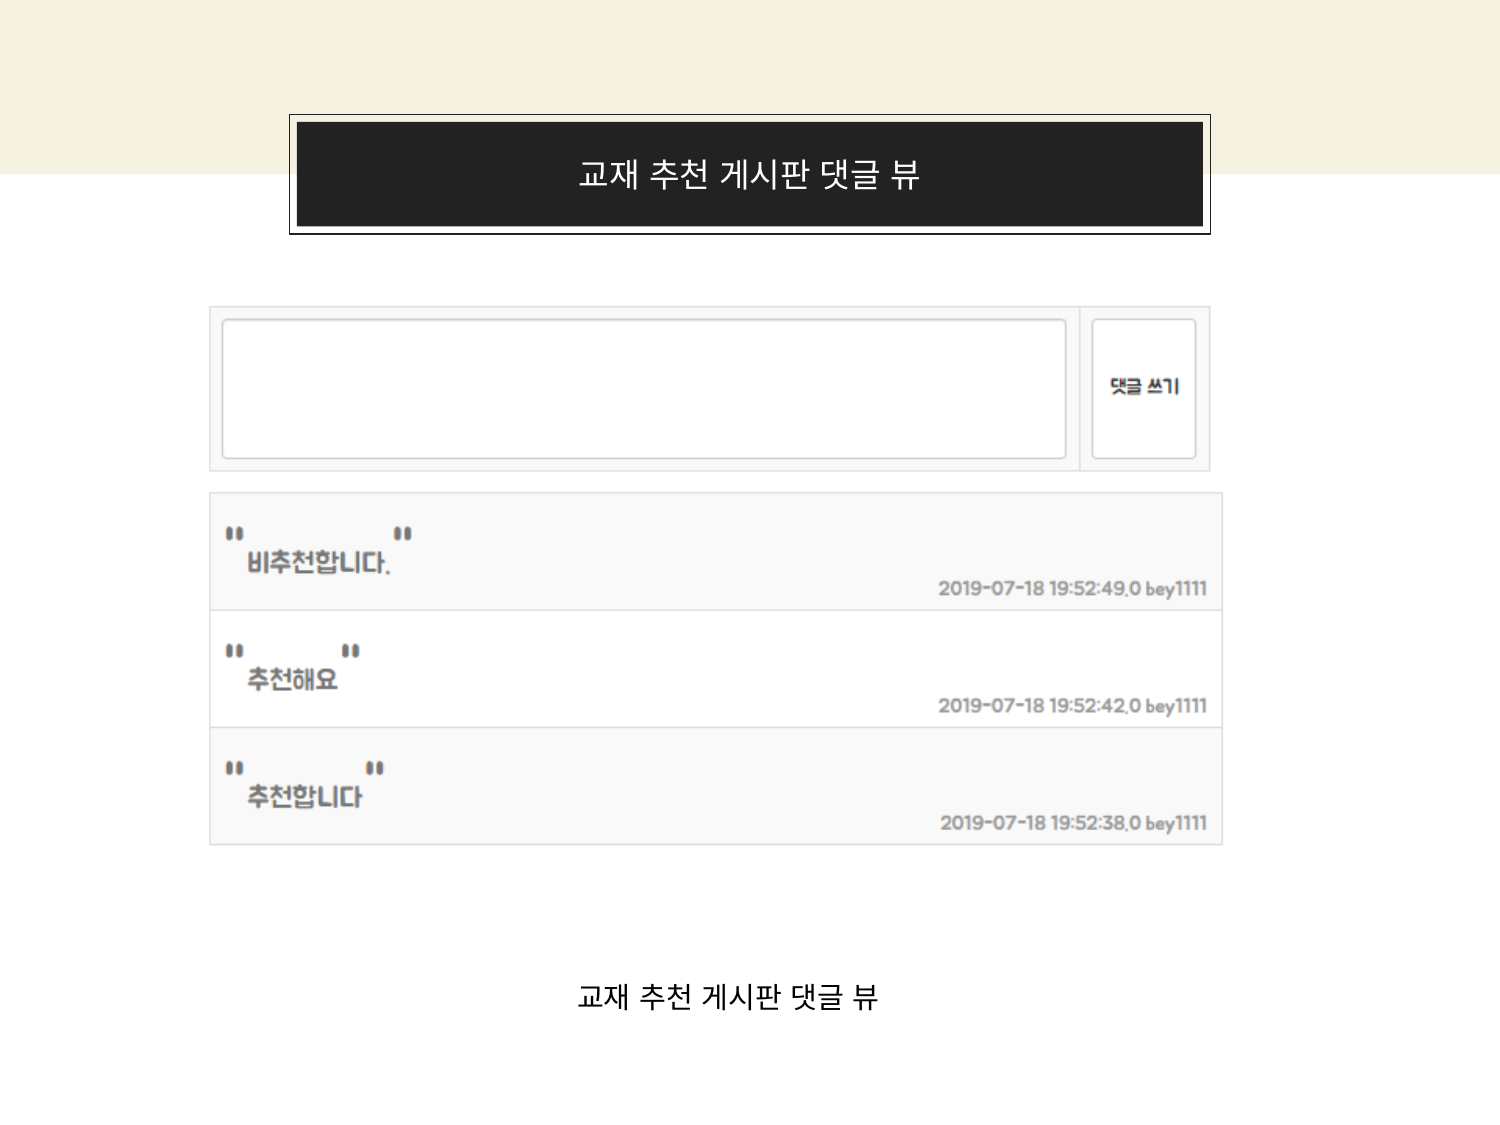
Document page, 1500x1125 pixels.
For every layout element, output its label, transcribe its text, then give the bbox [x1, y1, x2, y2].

text_box 교재 추천 게시판 댓글 뷰 [164, 971, 1293, 1125]
title 교재 추천 게시판 댓글 뷰 [296, 121, 1203, 227]
picture [114, 274, 1386, 867]
